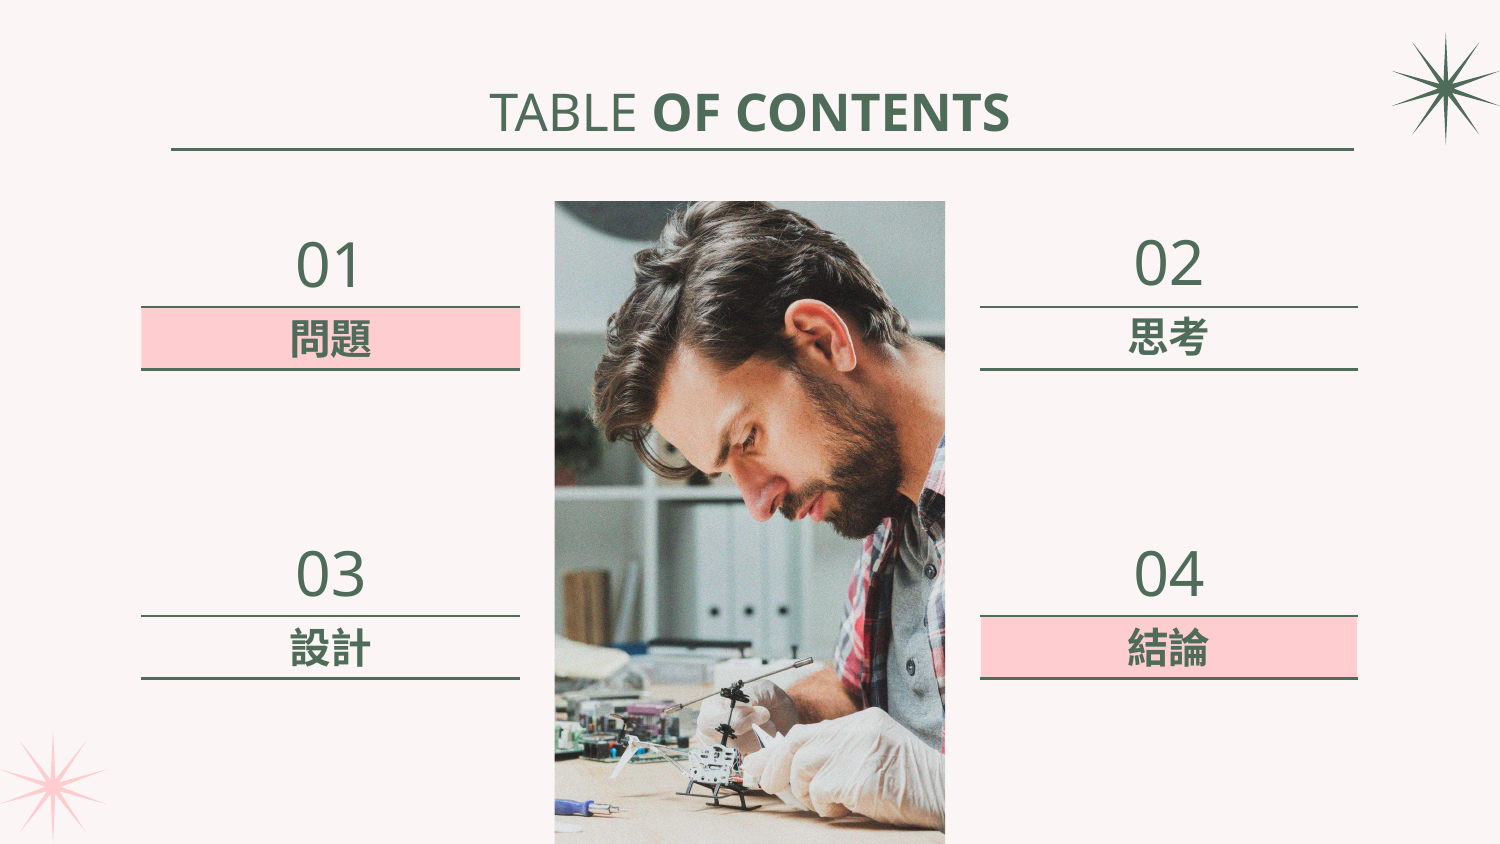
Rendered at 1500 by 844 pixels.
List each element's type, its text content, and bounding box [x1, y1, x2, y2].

title 結論 [980, 623, 1358, 677]
title TABLE OF CONTENTS [118, 72, 1382, 150]
title 01 [265, 219, 396, 306]
title 問題 [141, 312, 521, 369]
title 思考 [979, 312, 1359, 368]
title 03 [265, 528, 396, 615]
title 設計 [141, 621, 521, 678]
title 04 [1104, 528, 1235, 615]
title 02 [1104, 217, 1235, 304]
picture [554, 201, 946, 844]
